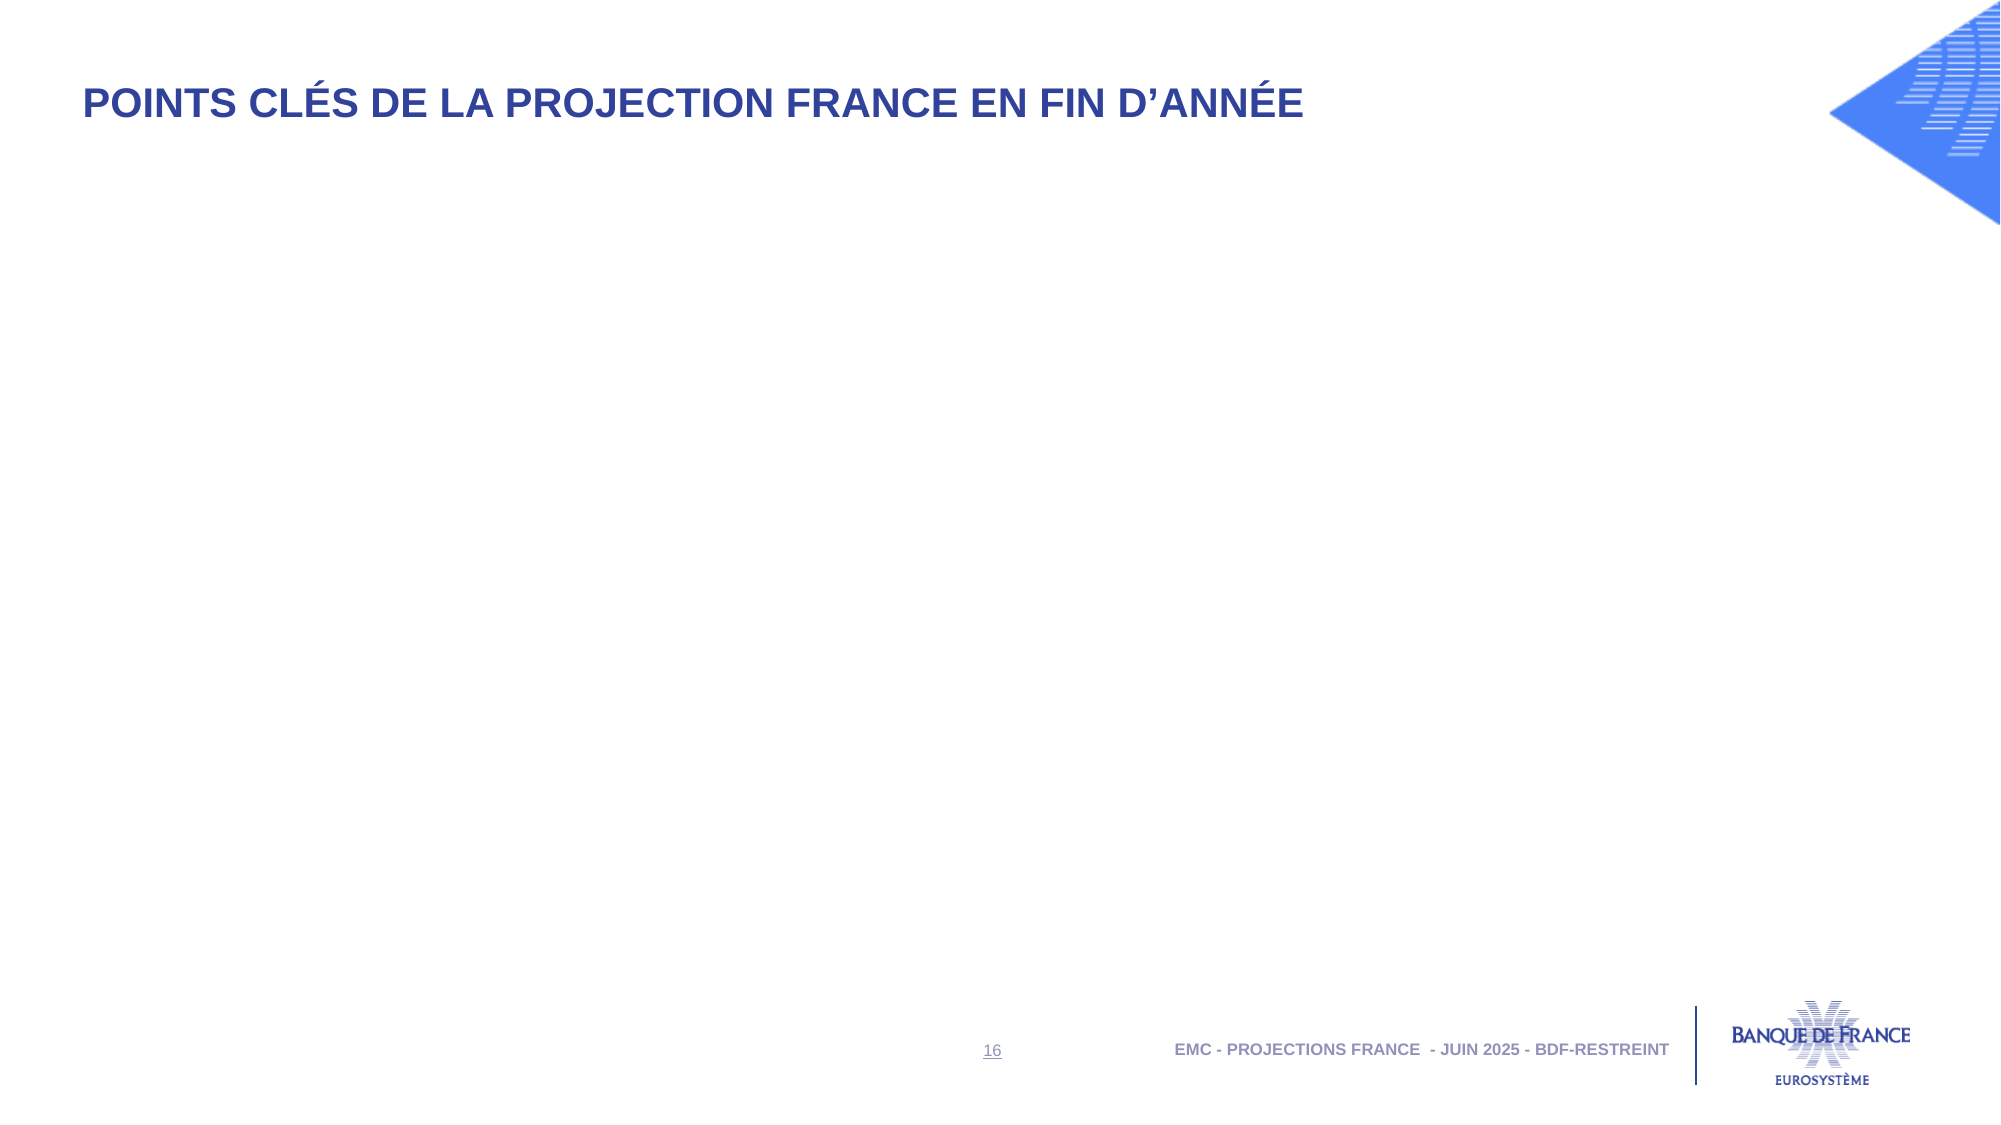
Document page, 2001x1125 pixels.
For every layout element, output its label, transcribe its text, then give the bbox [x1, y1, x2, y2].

footer EMC - Projections France - juin 2025 - BDF-RESTREINT [1034, 1018, 1686, 1079]
list Points clés de la projection France en fin d’année [67, 74, 1830, 135]
slide_number 15 [967, 1019, 1033, 1080]
picture [1732, 1001, 1911, 1086]
